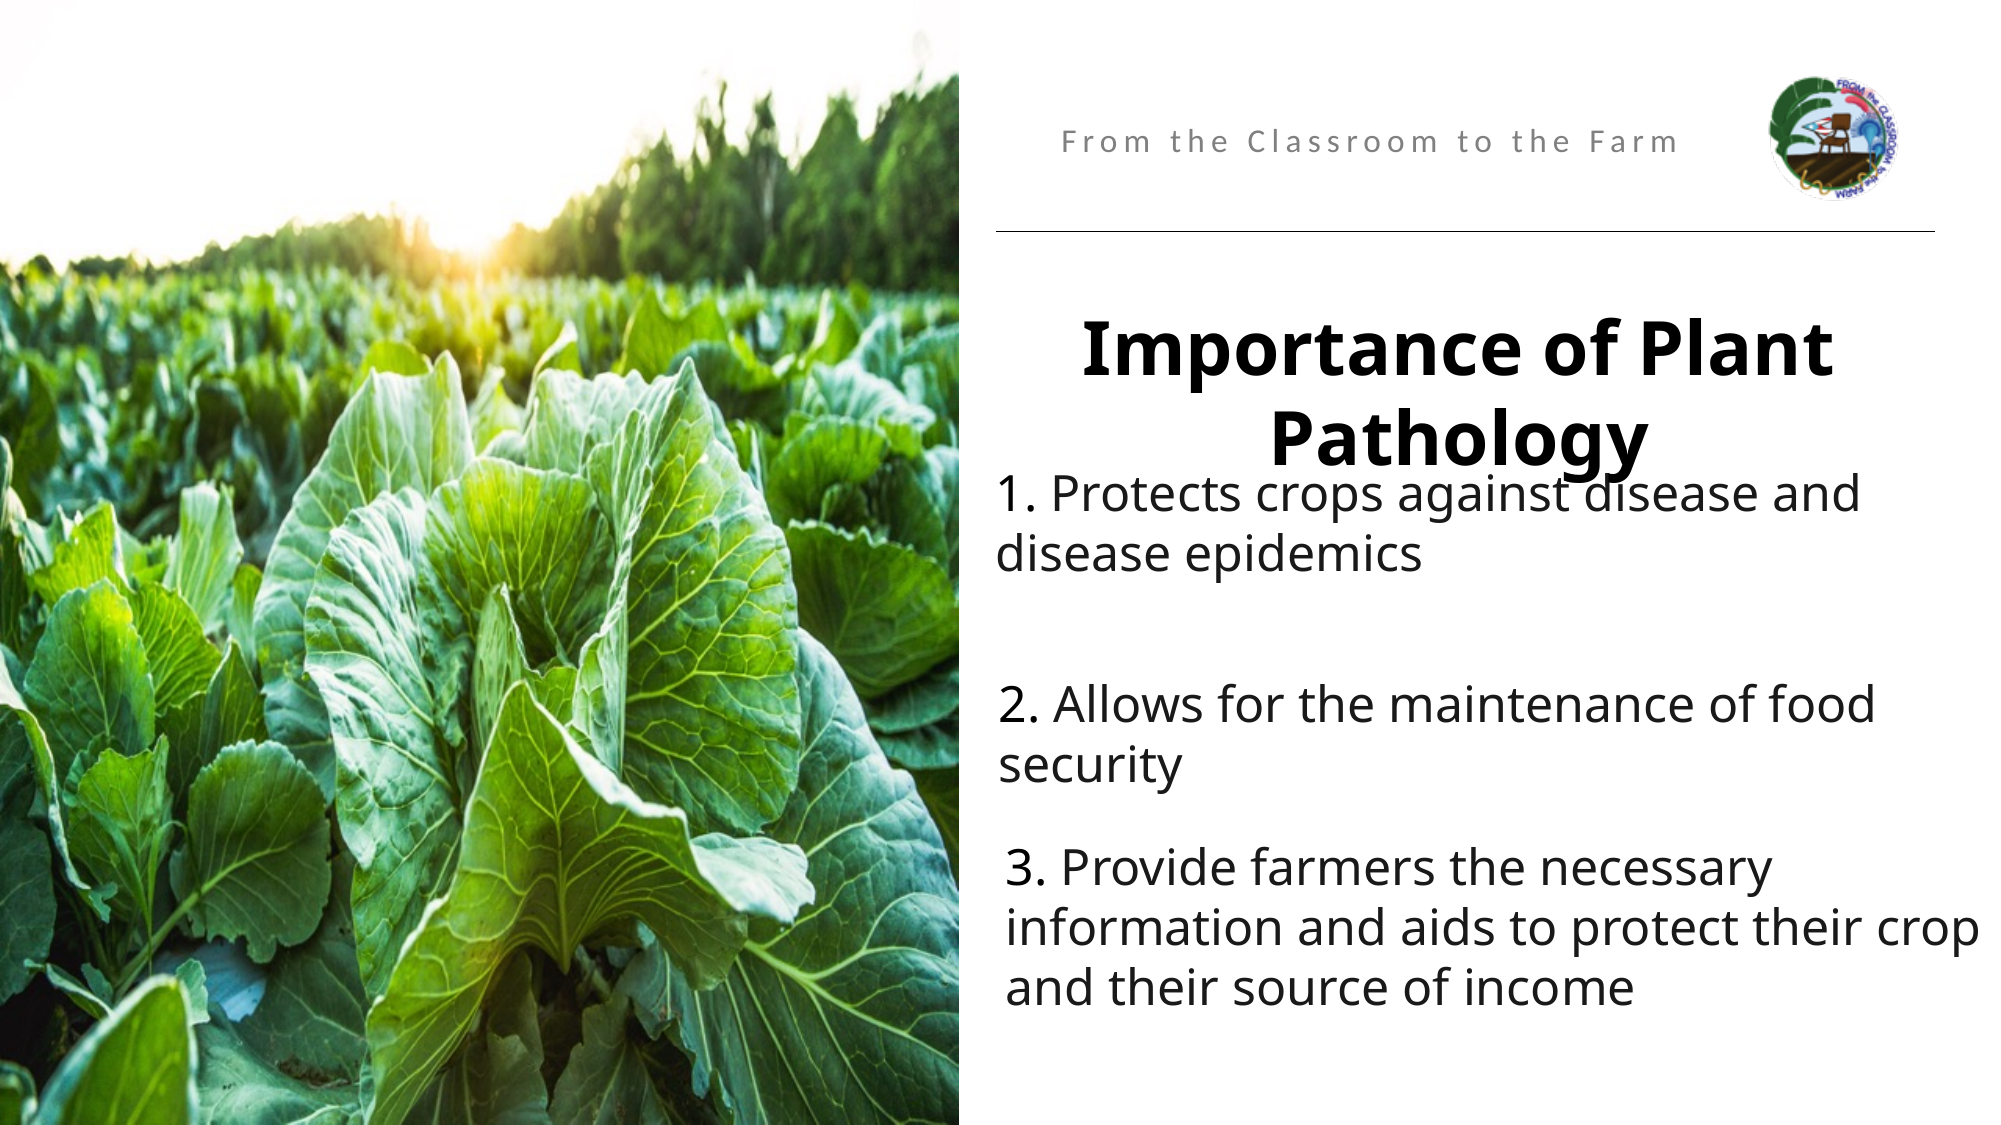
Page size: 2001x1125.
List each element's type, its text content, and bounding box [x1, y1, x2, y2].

text_box 2. Allows for the maintenance of food security [983, 665, 1951, 801]
text_box 1. Protects crops against disease and disease epidemics [980, 488, 1948, 589]
text_box Importance of Plant Pathology [959, 293, 2000, 488]
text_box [995, 61, 1935, 232]
picture [0, 0, 959, 1125]
text_box 3. Provide farmers the necessary information and aids to protect their crop and their source of income [991, 828, 2000, 1023]
